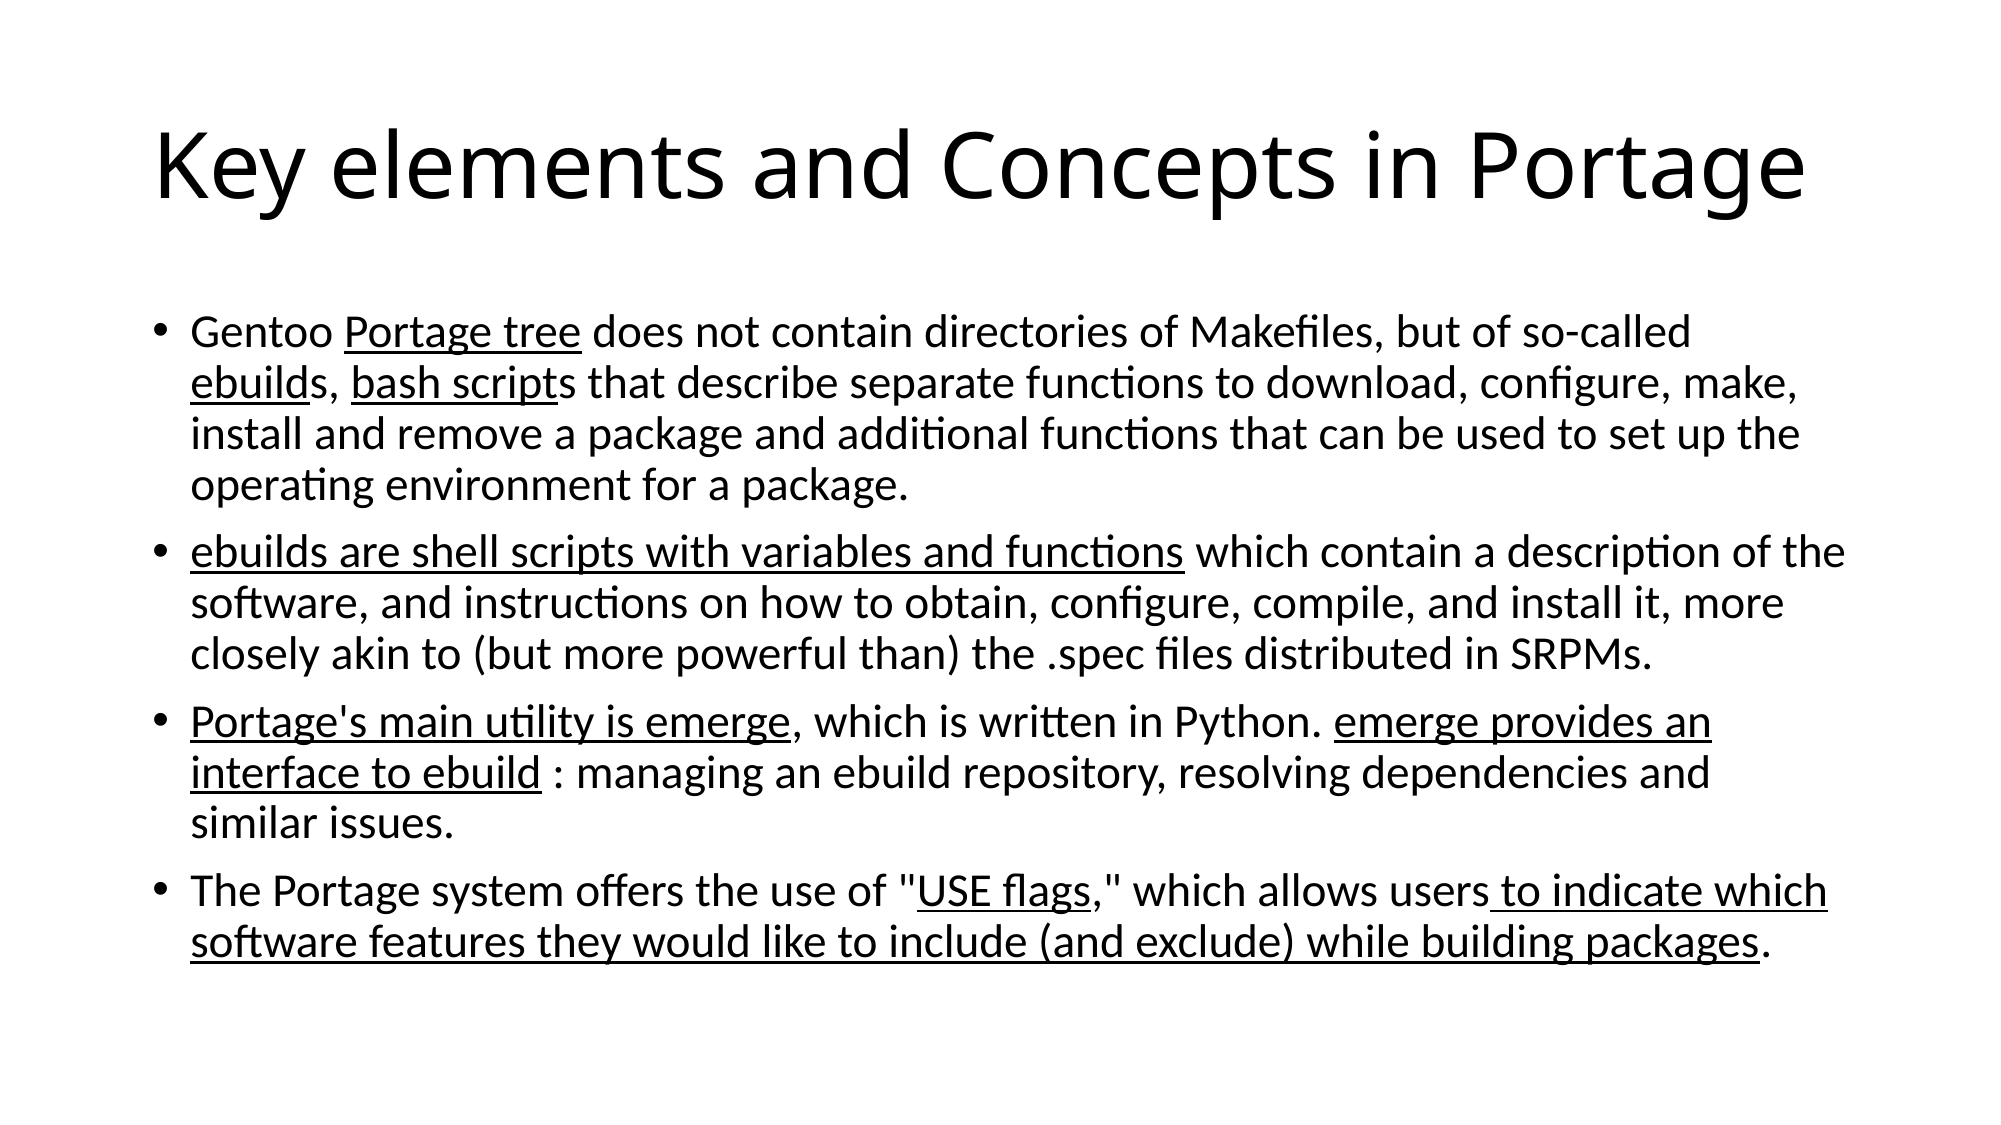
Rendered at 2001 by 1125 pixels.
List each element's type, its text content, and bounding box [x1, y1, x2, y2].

list Gentoo Portage tree does not contain directories of Makefiles, but of so-called ebuilds, bash scripts that describe separate functions to download, configure, make, install and remove a package and additional functions that can be used to set up the operating environment for a package. ebuilds are shell scripts with variables and functions which contain a description of the software, and instructions on how to obtain, configure, compile, and install it, more closely akin to (but more powerful than) the .spec files distributed in SRPMs. Portage's main utility is emerge, which is written in Python. emerge provides an interface to ebuild : managing an ebuild repository, resolving dependencies and similar issues. The Portage system offers the use of "USE flags," which allows users to indicate which software features they would like to include (and exclude) while building packages. [137, 299, 1863, 1014]
title Key elements and Concepts in Portage [137, 59, 1863, 278]
